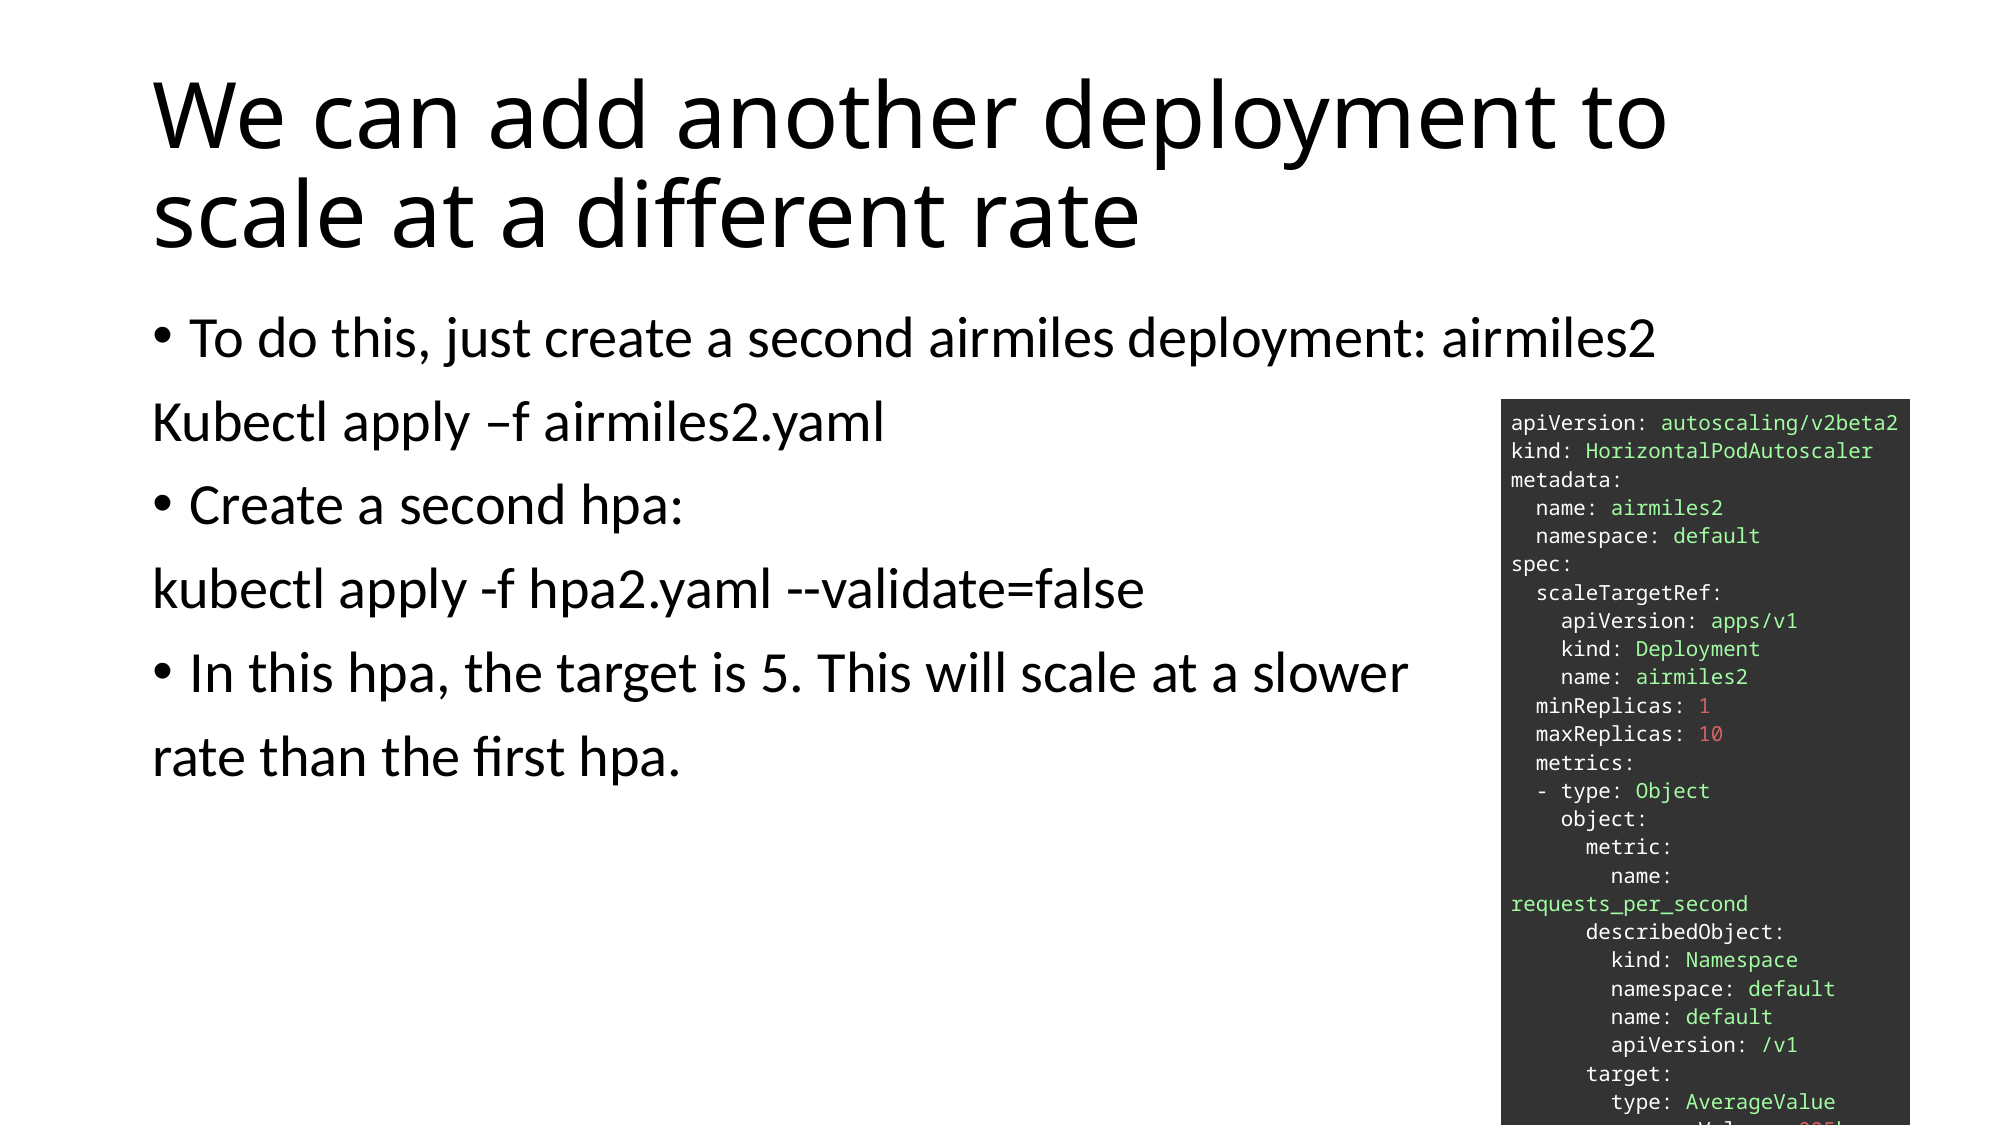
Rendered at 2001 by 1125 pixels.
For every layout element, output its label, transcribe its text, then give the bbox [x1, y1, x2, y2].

list To do this, just create a second airmiles deployment: airmiles2 Kubectl apply –f airmiles2.yaml Create a second hpa: kubectl apply -f hpa2.yaml --validate=false In this hpa, the target is 5. This will scale at a slower rate than the first hpa. [137, 299, 1863, 1014]
table_header apiVersion: autoscaling/v2beta2 kind: HorizontalPodAutoscaler metadata: name: airmiles2 namespace: default spec: scaleTargetRef: apiVersion: apps/v1 kind: Deployment name: airmiles2 minReplicas: 1 maxReplicas: 10 metrics: - type: Object object: metric: name: requests_per_second describedObject: kind: Namespace namespace: default name: default apiVersion: /v1 target: type: AverageValue averageValue: .005k [1501, 534, 1910, 1125]
title We can add another deployment to scale at a different rate [137, 59, 1863, 278]
text_box [1501, 338, 2000, 534]
